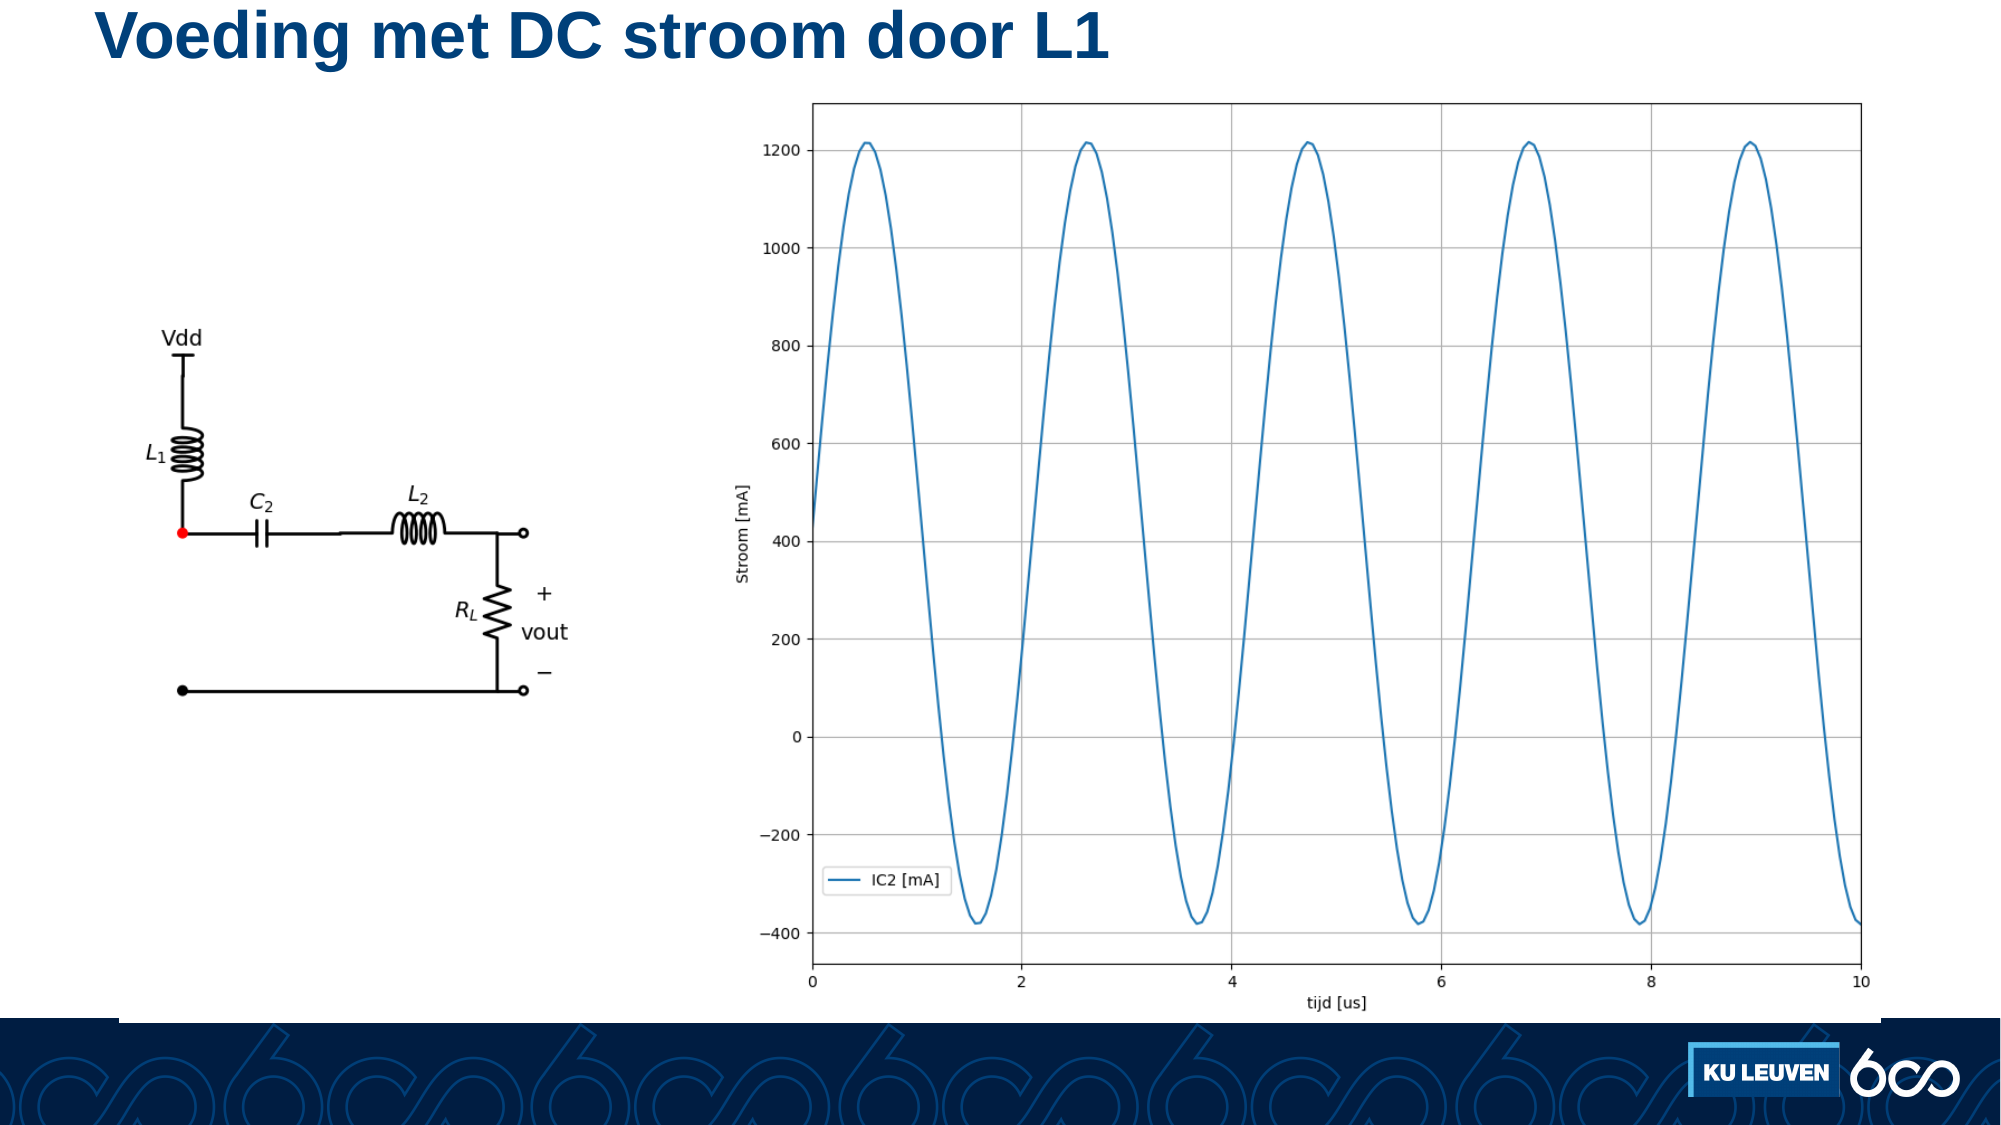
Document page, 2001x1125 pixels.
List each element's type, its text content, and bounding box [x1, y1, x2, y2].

title Voeding met DC stroom door L1 [94, 0, 1906, 108]
picture [0, 92, 2001, 1125]
